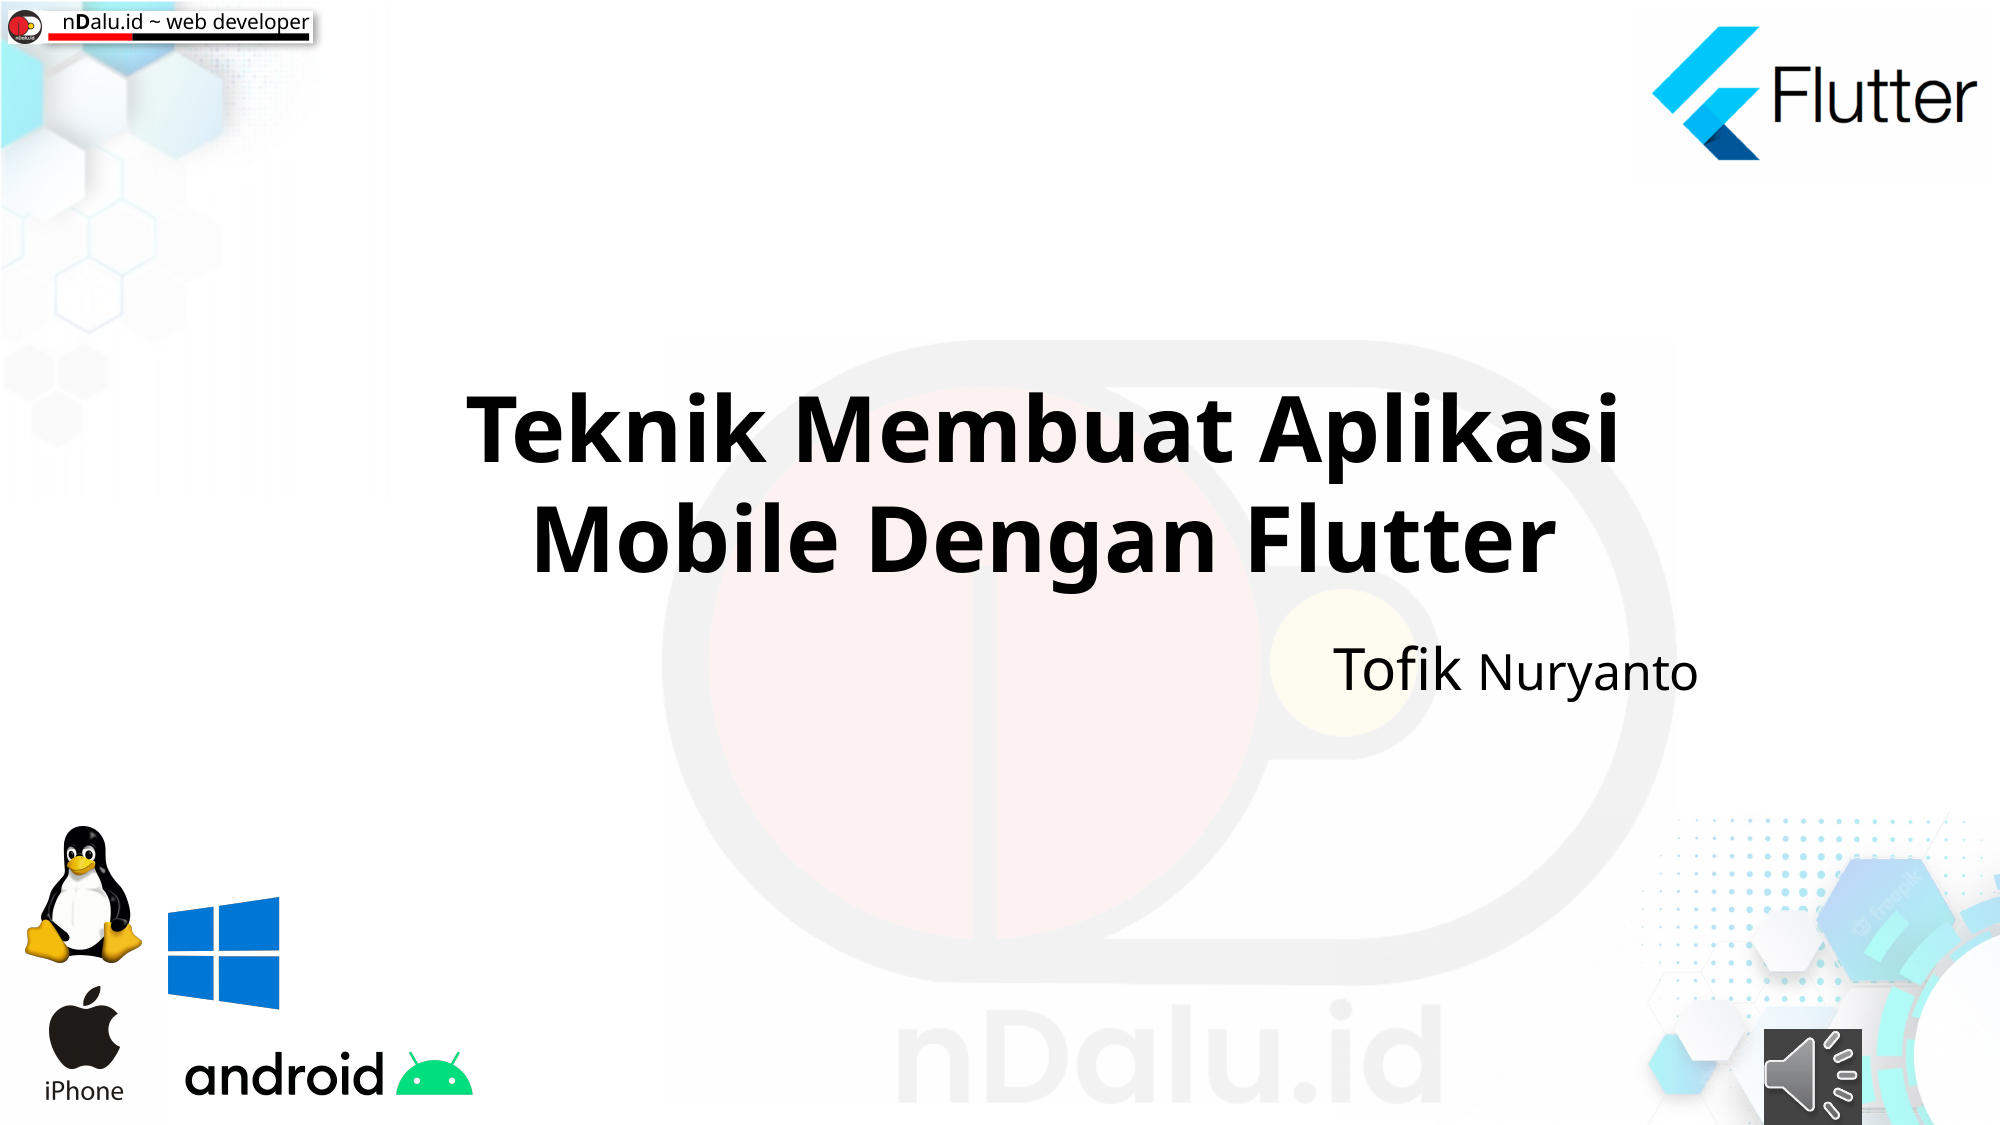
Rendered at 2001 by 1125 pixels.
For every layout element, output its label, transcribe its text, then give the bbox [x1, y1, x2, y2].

title Teknik Membuat Aplikasi Mobile Dengan Flutter [372, 316, 1716, 646]
picture [1763, 1027, 1864, 1125]
list Tofik Nuryanto [479, 632, 1716, 728]
picture [8, 10, 42, 44]
picture [184, 1018, 474, 1115]
picture [0, 825, 280, 1124]
picture [1632, 7, 1994, 179]
